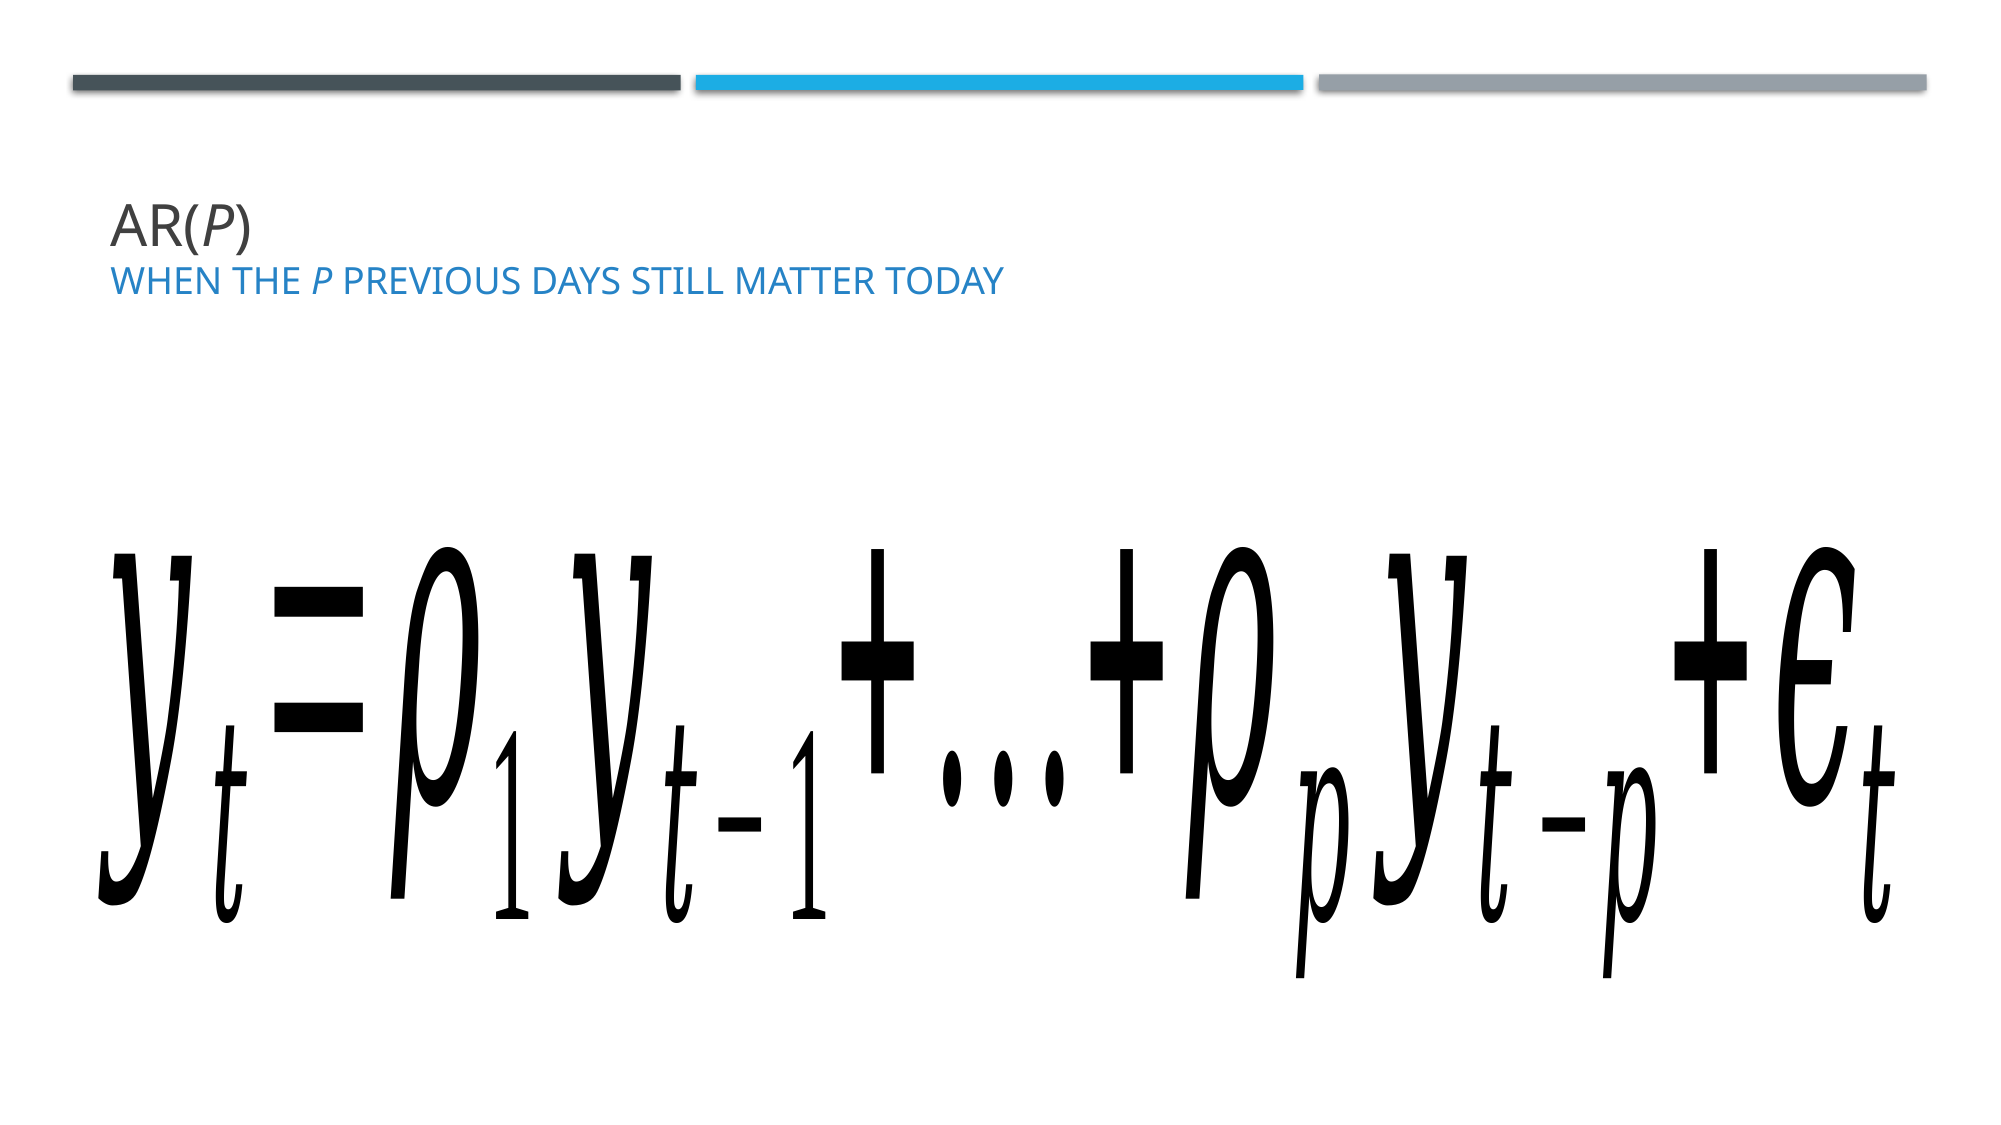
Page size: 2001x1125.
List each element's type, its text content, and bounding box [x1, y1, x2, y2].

title AR(p) When the p previous days still matter today [95, 115, 1905, 311]
